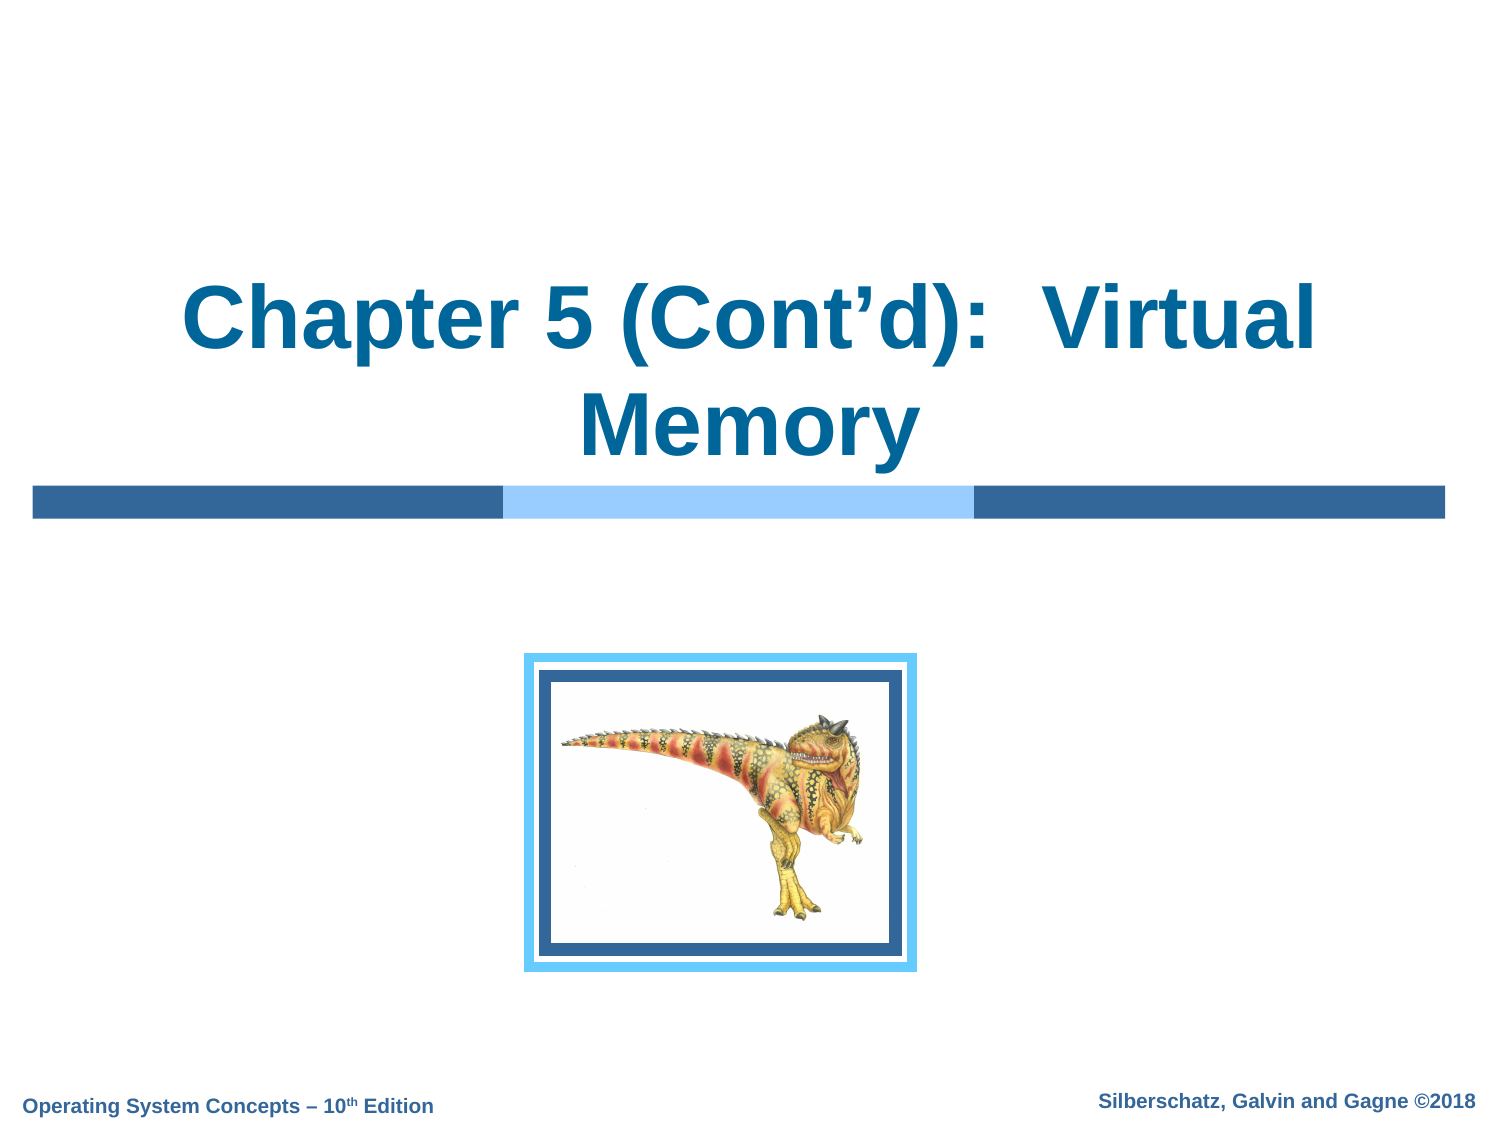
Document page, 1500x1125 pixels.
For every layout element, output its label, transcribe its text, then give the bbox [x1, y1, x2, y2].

title Chapter 5 (Cont’d): Virtual Memory [112, 132, 1388, 482]
picture [551, 682, 889, 943]
